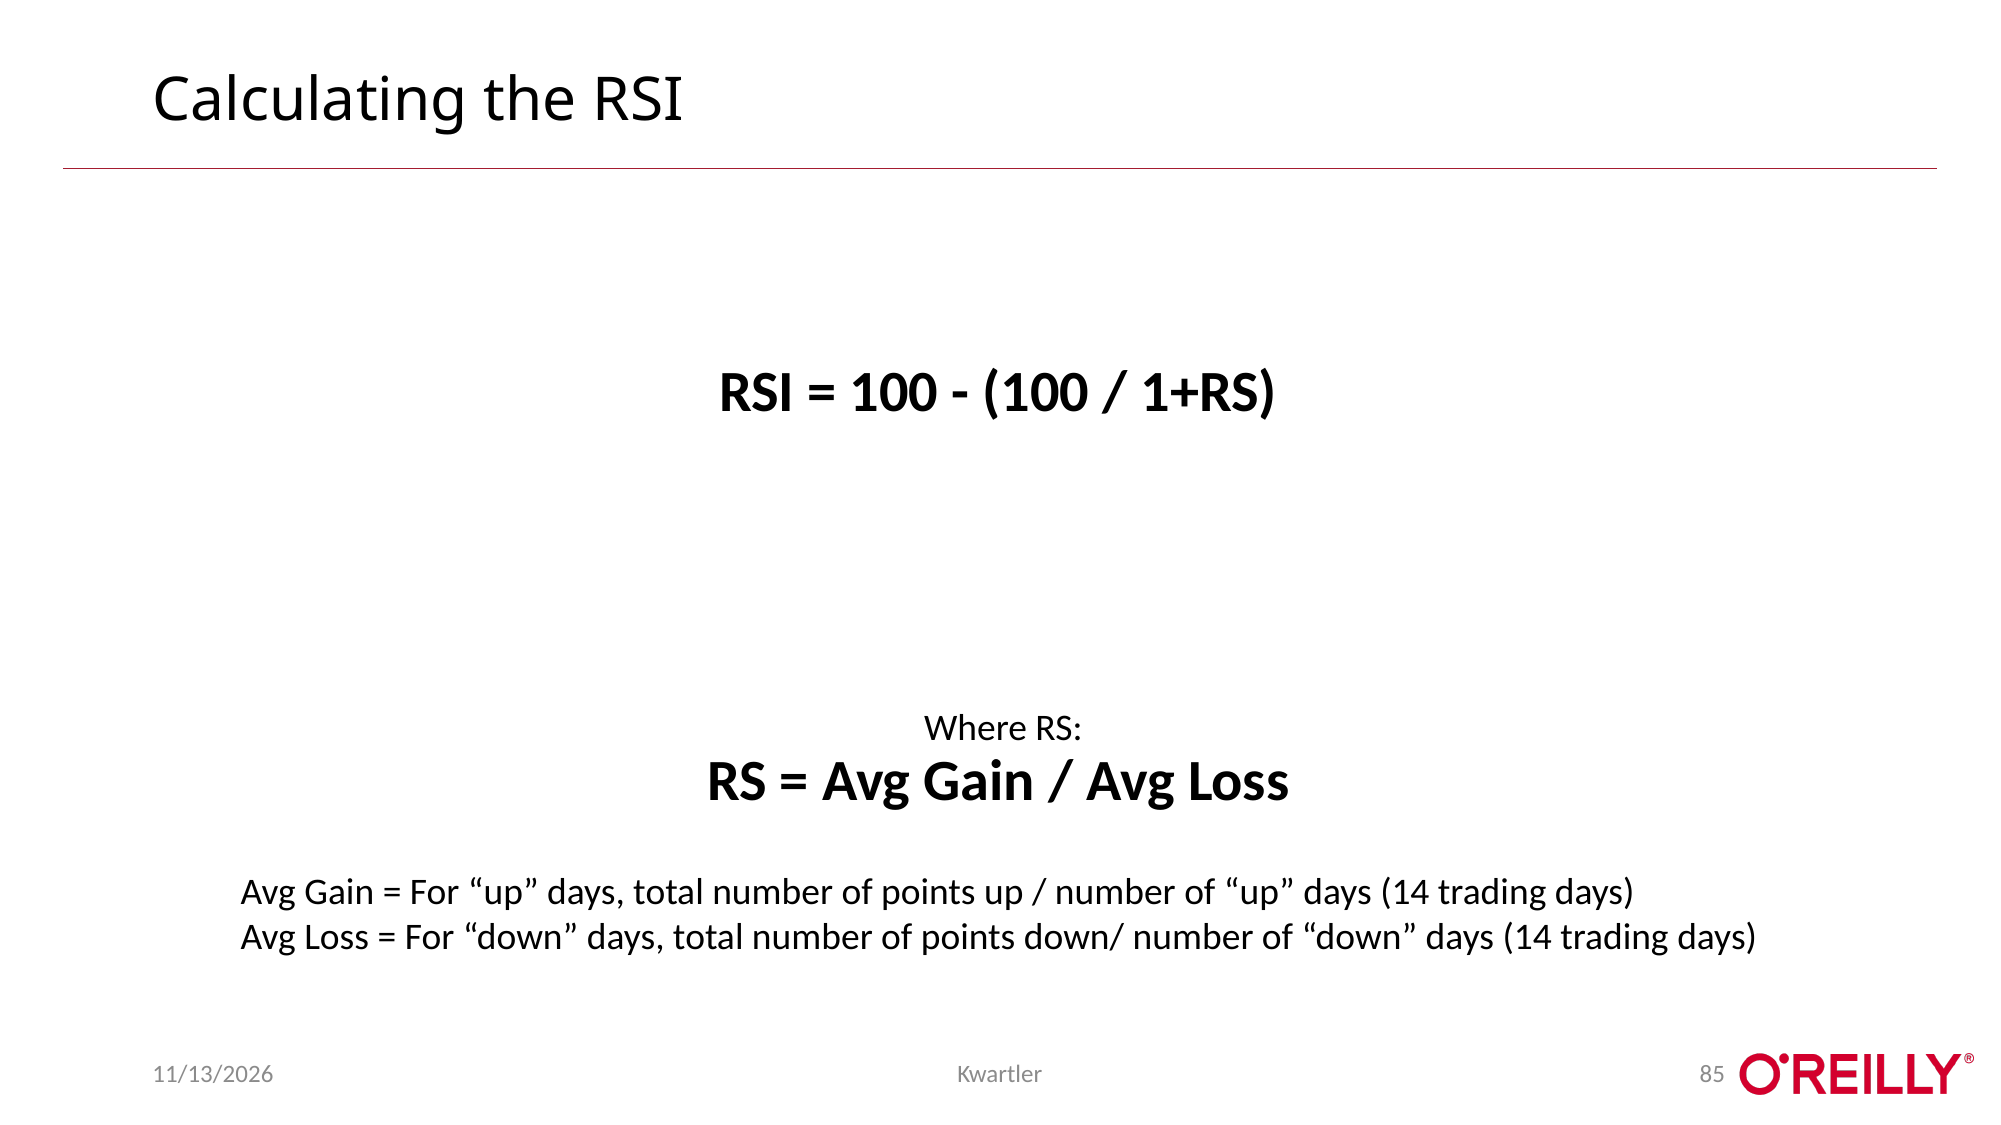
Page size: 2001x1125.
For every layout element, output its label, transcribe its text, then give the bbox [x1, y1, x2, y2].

text_box Where RS: [909, 695, 1107, 755]
picture [1741, 1050, 1975, 1096]
text_box Avg Gain = For “up” days, total number of points up / number of “up” days (14 trading days) Avg Loss = For “down” days, total number of points down/ number of “down” days (14 trading days) [225, 859, 1774, 965]
text_box RS = Avg Gain / Avg Loss [692, 734, 1305, 820]
text_box 85 [1412, 1042, 1741, 1103]
text_box RSI = 100 - (100 / 1+RS) [704, 345, 1293, 431]
title Calculating the RSI [137, 59, 1863, 142]
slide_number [137, 1042, 588, 1103]
footer Kwartler [662, 1042, 1338, 1103]
